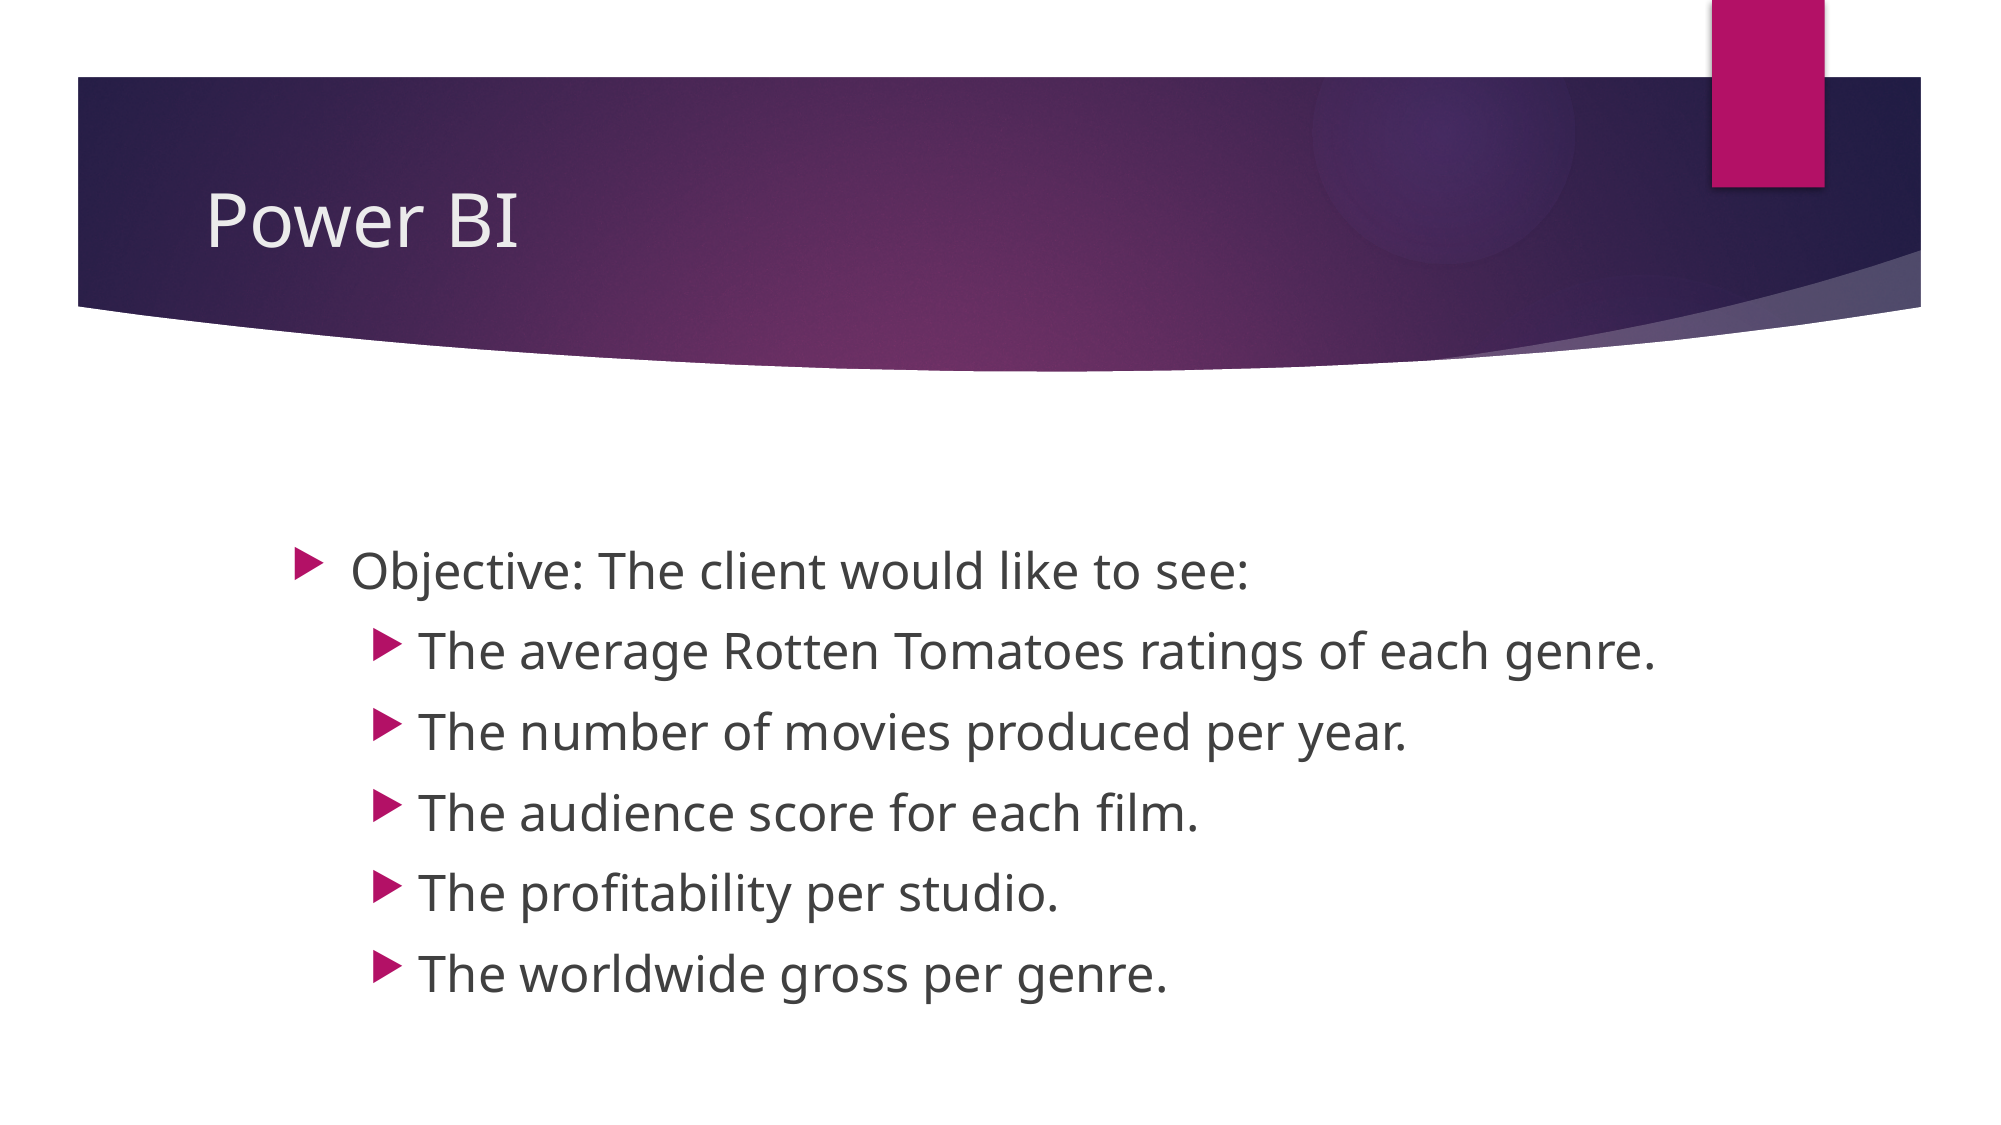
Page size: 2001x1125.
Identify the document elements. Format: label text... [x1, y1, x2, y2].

title Power BI [189, 159, 1627, 276]
list Objective: The client would like to see: The average Rotten Tomatoes ratings of each genre. The number of movies produced per year. The audience score for each film. The profitability per studio. The worldwide gross per genre. [276, 450, 1724, 1011]
